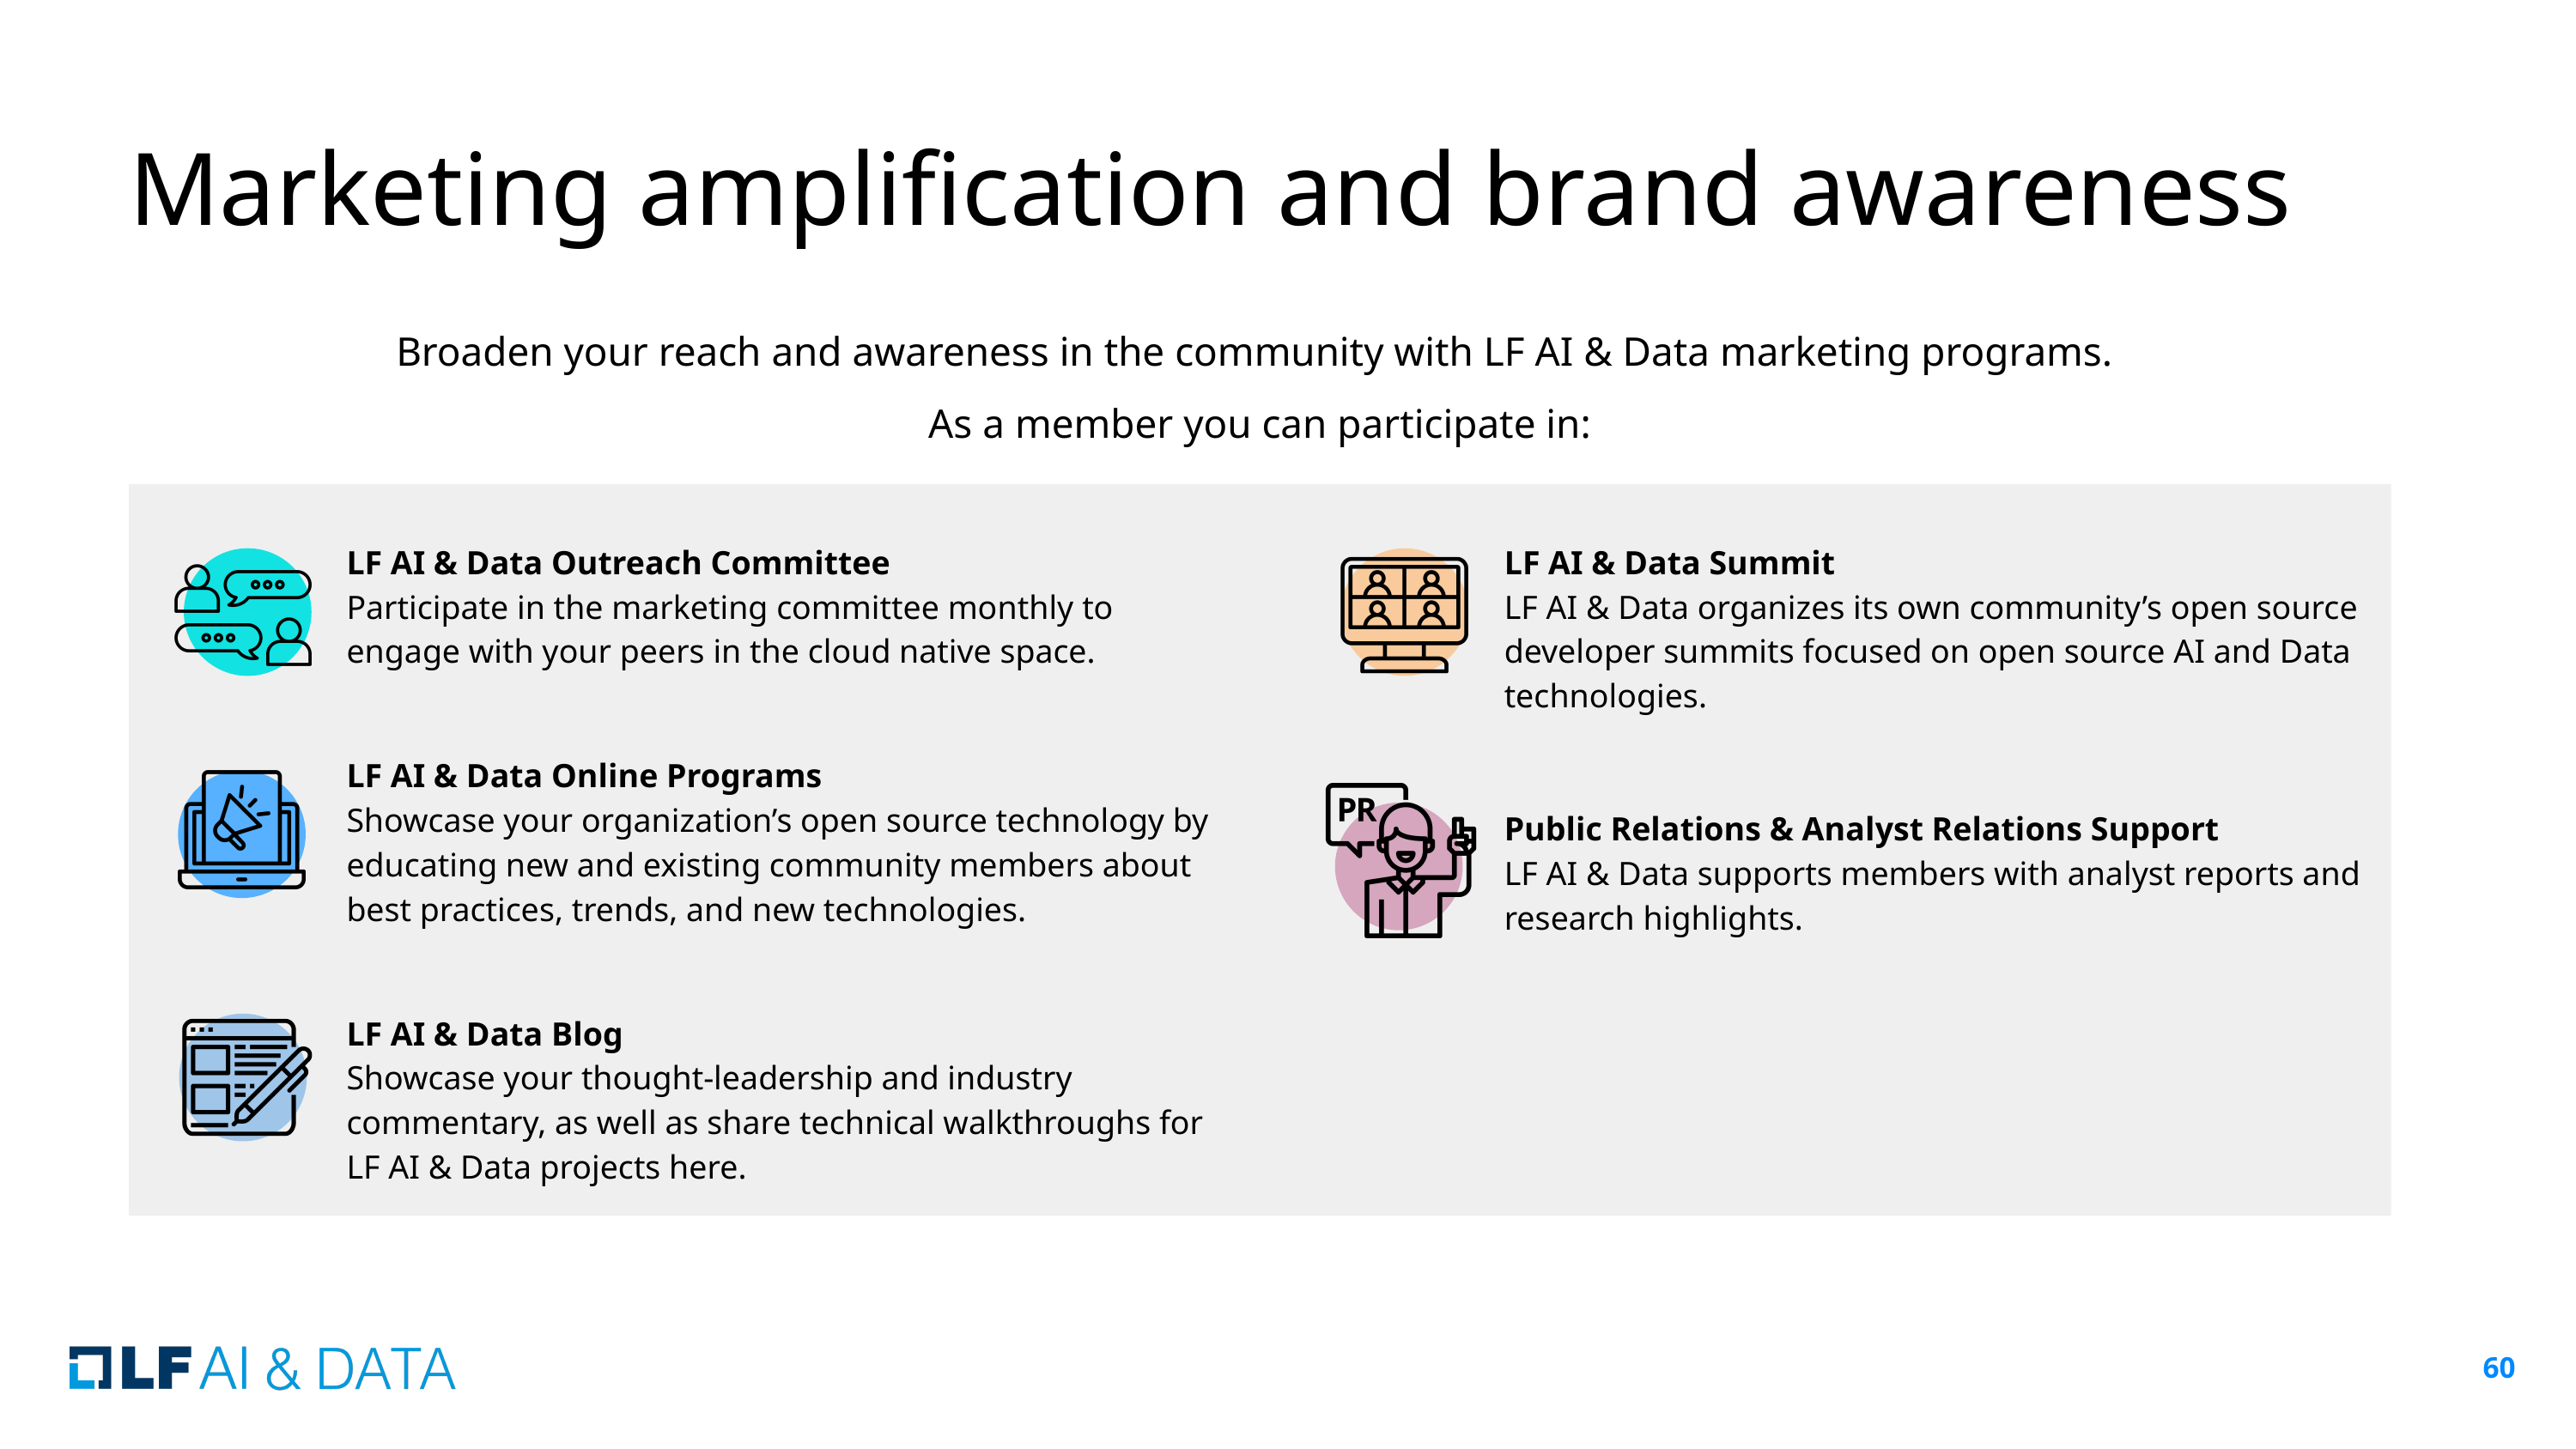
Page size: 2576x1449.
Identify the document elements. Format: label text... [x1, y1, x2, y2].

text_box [178, 765, 307, 899]
picture [61, 1341, 461, 1397]
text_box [1337, 548, 1473, 682]
title Marketing amplification and brand awareness [129, 124, 2530, 287]
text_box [1322, 783, 1479, 939]
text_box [169, 542, 317, 689]
slide_number ‹#› [2386, 1313, 2542, 1425]
text_box Broaden your reach and awareness in the community with LF AI & Data marketing programs. As a member you can participate in: [129, 306, 2391, 464]
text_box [178, 1008, 318, 1148]
text_box [129, 483, 2391, 1216]
text_box LF AI & Data Outreach Committee Participate in the marketing committee monthly to engage with your peers in the cloud native space. LF AI & Data Online Programs Showcase your organization’s open source technology by educating new and existing community members about best practices, trends, and new technologies. LF AI & Data Blog Showcase your thought-leadership and industry commentary, as well as share technical walkthroughs for LF AI & Data projects here. [329, 519, 1228, 1252]
text_box LF AI & Data Summit LF AI & Data organizes its own community’s open source developer summits focused on open source AI and Data technologies. Public Relations & Analyst Relations Support LF AI & Data supports members with analyst reports and research highlights. [1486, 519, 2385, 1008]
